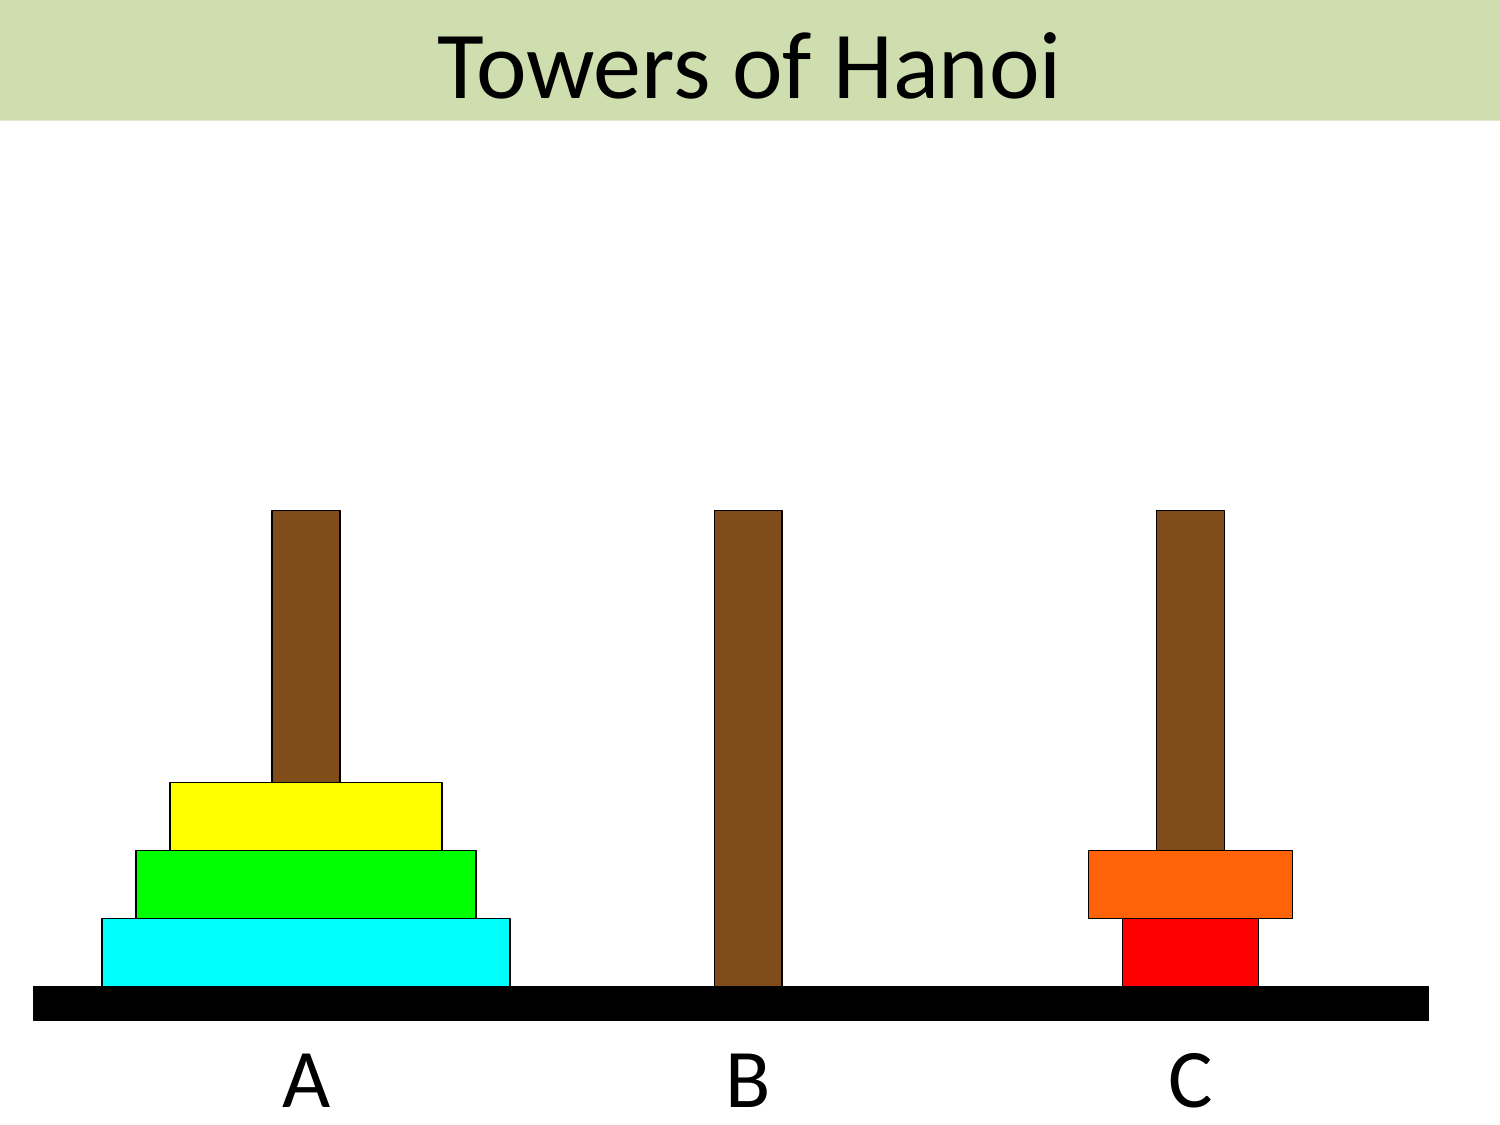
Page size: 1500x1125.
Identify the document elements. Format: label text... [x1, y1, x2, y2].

text_box C [1122, 1020, 1259, 1123]
text_box [101, 918, 511, 986]
text_box [136, 850, 477, 919]
text_box [272, 510, 341, 782]
text_box [170, 782, 443, 851]
text_box A [238, 1020, 375, 1123]
text_box [33, 986, 1429, 1021]
text_box B [680, 1020, 817, 1123]
text_box [1088, 850, 1293, 919]
text_box [1156, 510, 1225, 850]
text_box [714, 510, 783, 986]
text_box [1122, 918, 1259, 986]
text_box Towers of Hanoi [0, 0, 1500, 121]
